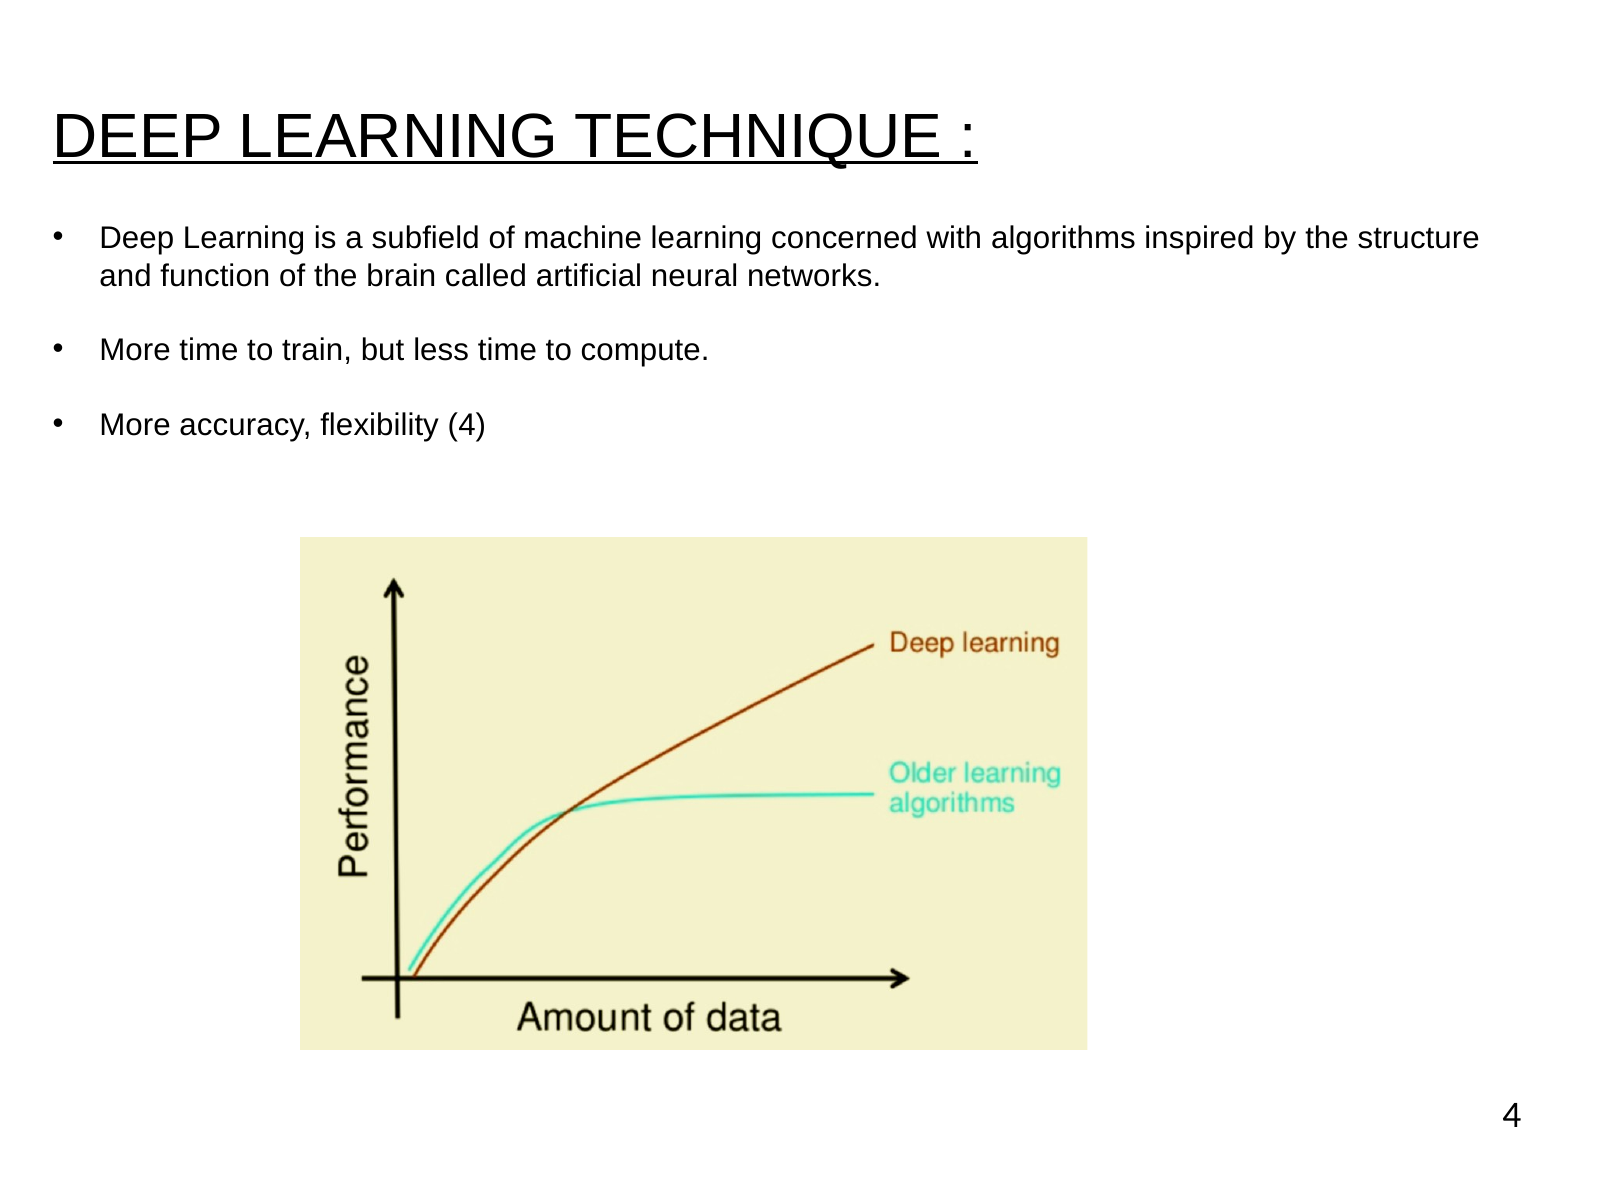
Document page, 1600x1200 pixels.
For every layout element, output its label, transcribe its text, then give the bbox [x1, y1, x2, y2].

text_box DEEP LEARNING TECHNIQUE : Deep Learning is a subfield of machine learning concerned with algorithms inspired by the structure and function of the brain called artificial neural networks. More time to train, but less time to compute. More accuracy, flexibility (4) [45, 87, 1505, 497]
text_box 4 [1494, 1082, 1600, 1142]
picture [299, 537, 1088, 1051]
